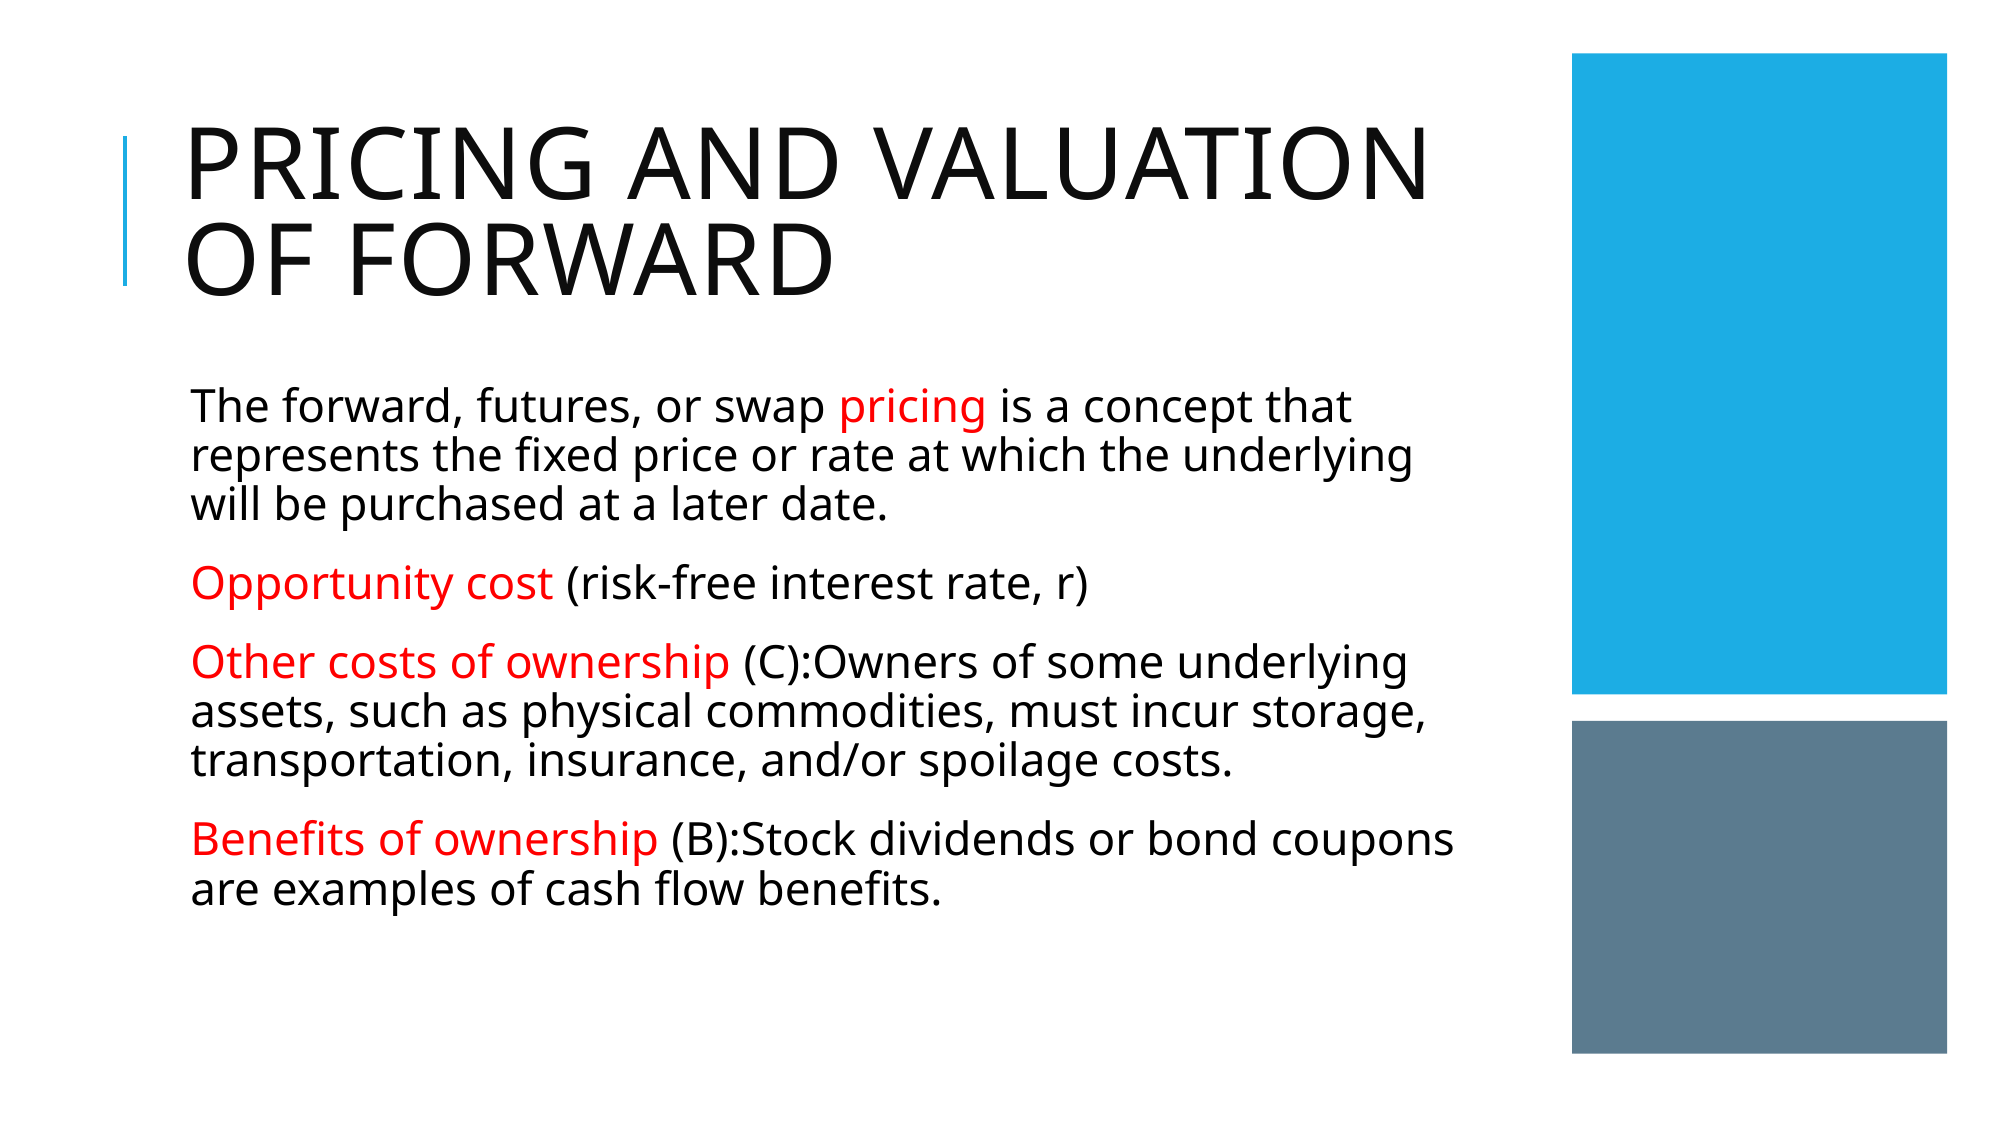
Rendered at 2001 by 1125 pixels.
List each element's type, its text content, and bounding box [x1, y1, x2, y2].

text_box [1571, 52, 1948, 696]
list The forward, futures, or swap pricing is a concept that represents the fixed price or rate at which the underlying will be purchased at a later date. Opportunity cost (risk-free interest rate, r) Other costs of ownership (C):Owners of some underlying assets, such as physical commodities, must incur storage, transportation, insurance, and/or spoilage costs. Benefits of ownership (B):Stock dividends or bond coupons are examples of cash flow benefits. [168, 375, 1484, 1035]
text_box [1571, 720, 1948, 1055]
title Pricing and valuation of forward [168, 96, 1484, 342]
